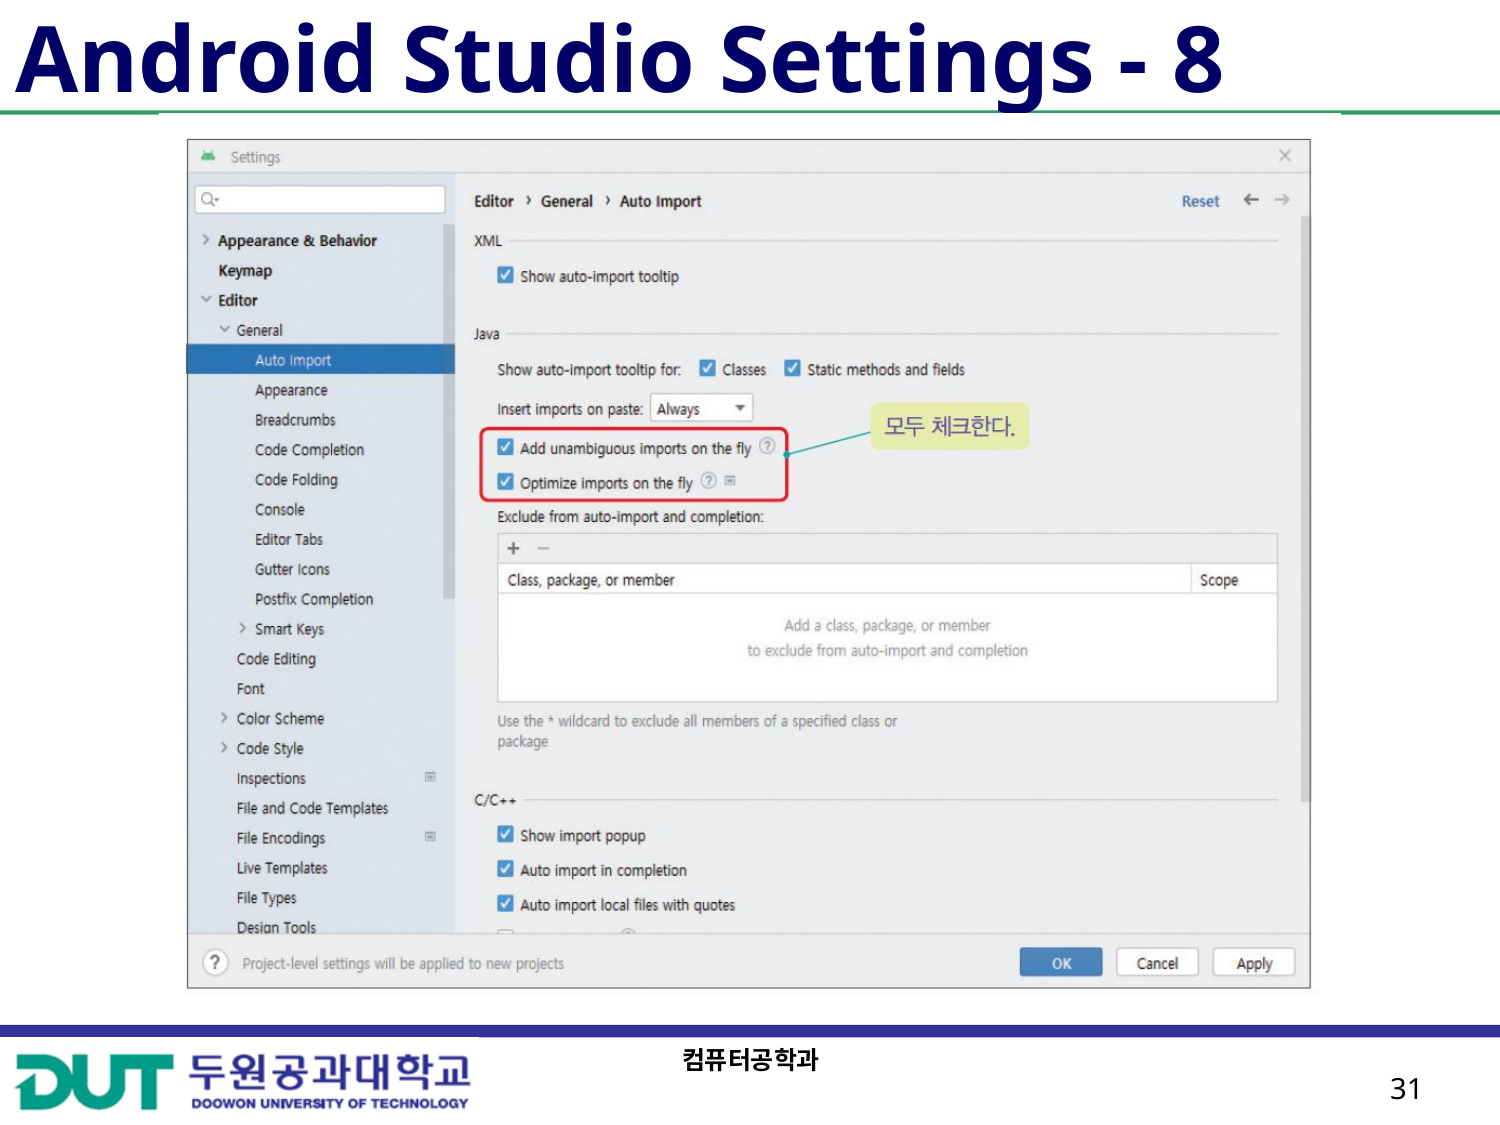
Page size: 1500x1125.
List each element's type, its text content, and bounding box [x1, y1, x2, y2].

title Android Studio Settings - 8 [0, 0, 1500, 113]
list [159, 113, 1341, 1020]
picture [0, 1037, 479, 1125]
